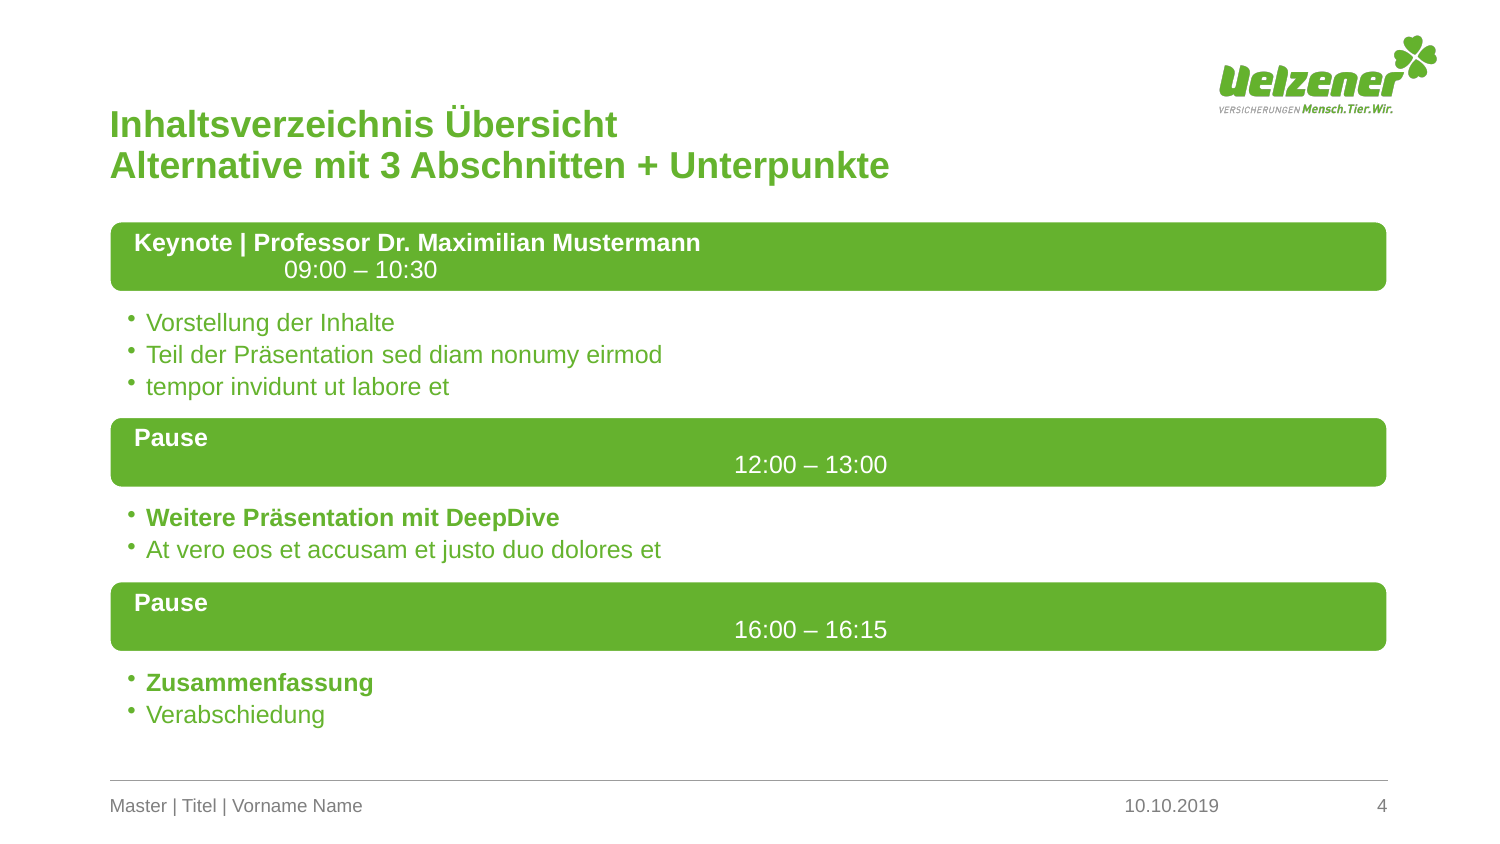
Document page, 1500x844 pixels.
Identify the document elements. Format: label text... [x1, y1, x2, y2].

title Inhaltsverzeichnis Übersicht Alternative mit 3 Abschnitten + Unterpunkte [109, 62, 1388, 187]
footer Master | Titel | Vorname Name [109, 781, 833, 817]
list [109, 217, 1388, 750]
picture [1188, 25, 1458, 144]
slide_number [1052, 781, 1220, 817]
slide_number 4 [1273, 781, 1388, 817]
